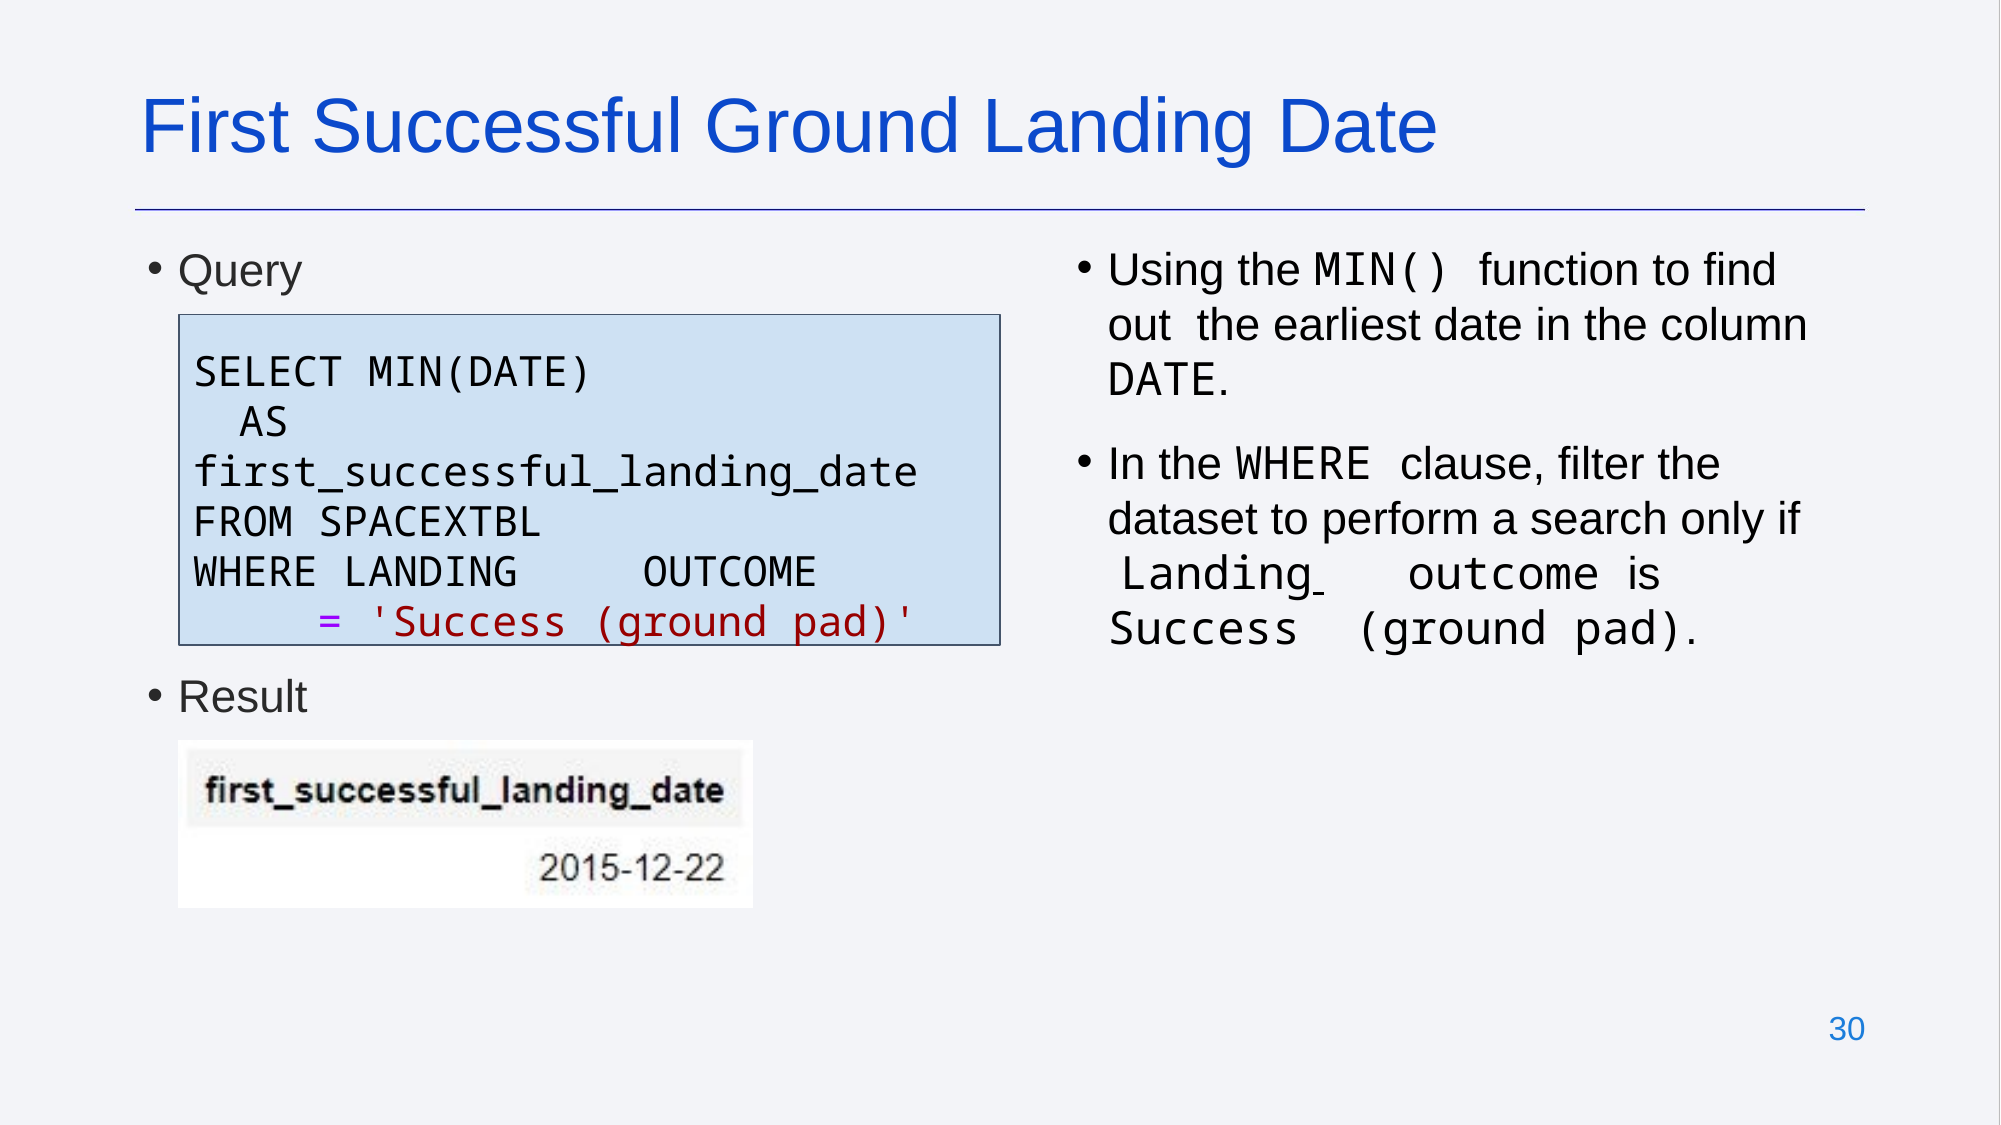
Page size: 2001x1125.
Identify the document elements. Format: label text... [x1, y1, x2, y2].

picture [0, 0, 2000, 1125]
text_box Using the MIN() function to find out the earliest date in the column DATE. In the WHERE clause, filter the dataset to perform a search only if Landing outcome is Success (ground pad). [1074, 237, 1828, 654]
text_box SELECT MIN(DATE) AS first_successful_landing_date FROM SPACEXTBL WHERE LANDING OUTCOME = 'Success (ground pad)' [178, 314, 1001, 646]
text_box Result [145, 664, 310, 722]
text_box Query [145, 238, 305, 296]
slide_number ‹#› [1822, 1001, 1872, 1125]
title First Successful Ground Landing Date [138, 73, 1442, 264]
